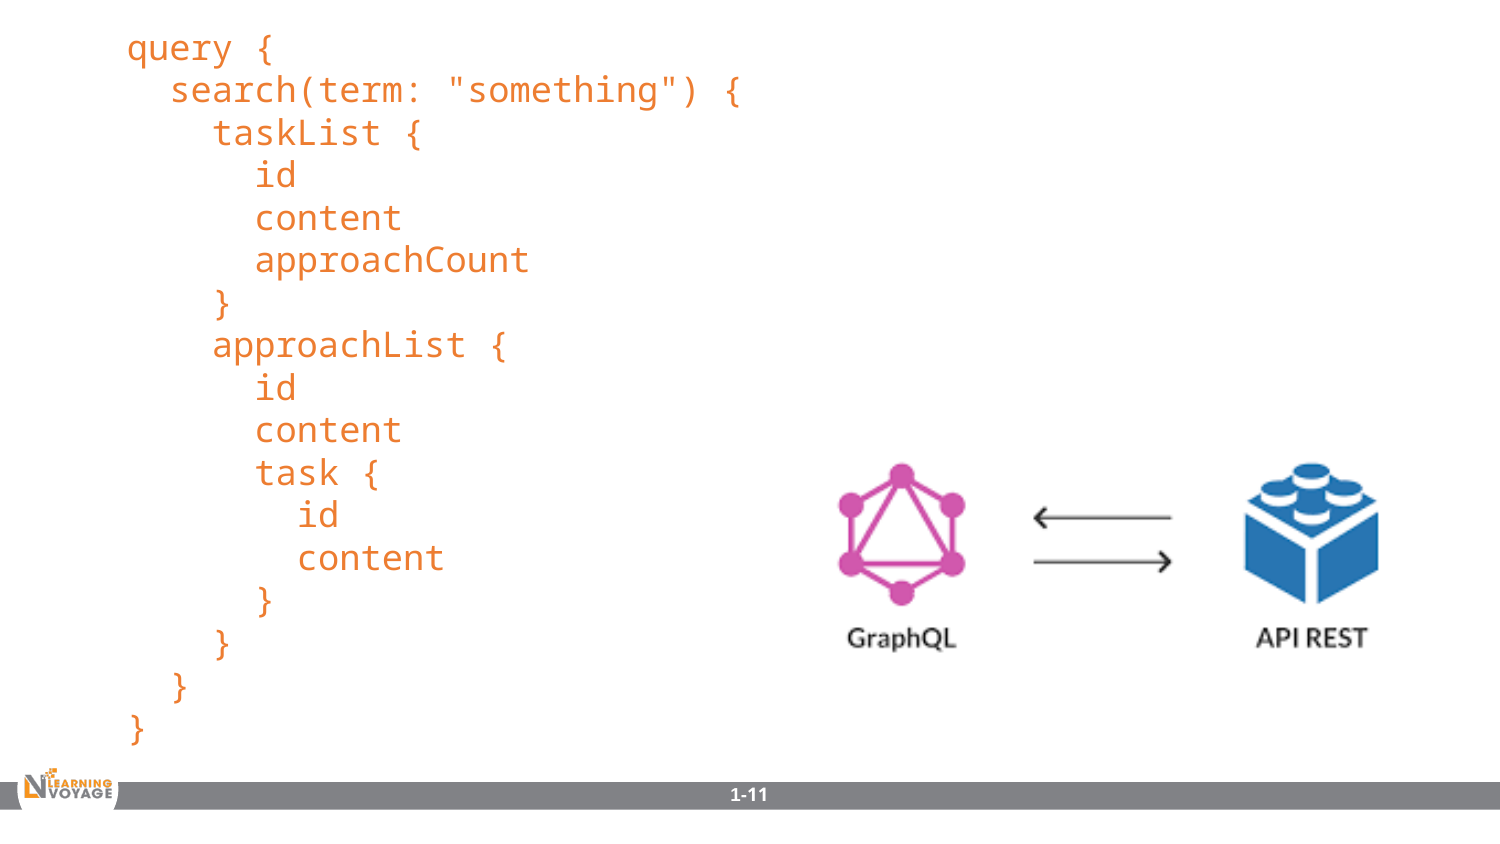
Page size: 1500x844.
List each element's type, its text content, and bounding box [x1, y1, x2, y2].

text_box query { search(term: "something") { taskList { id content approachCount } approachList { id content task { id content } } } } [126, 22, 1373, 748]
picture [796, 341, 1414, 739]
slide_number 1-11 [692, 770, 784, 821]
picture [0, 706, 144, 844]
